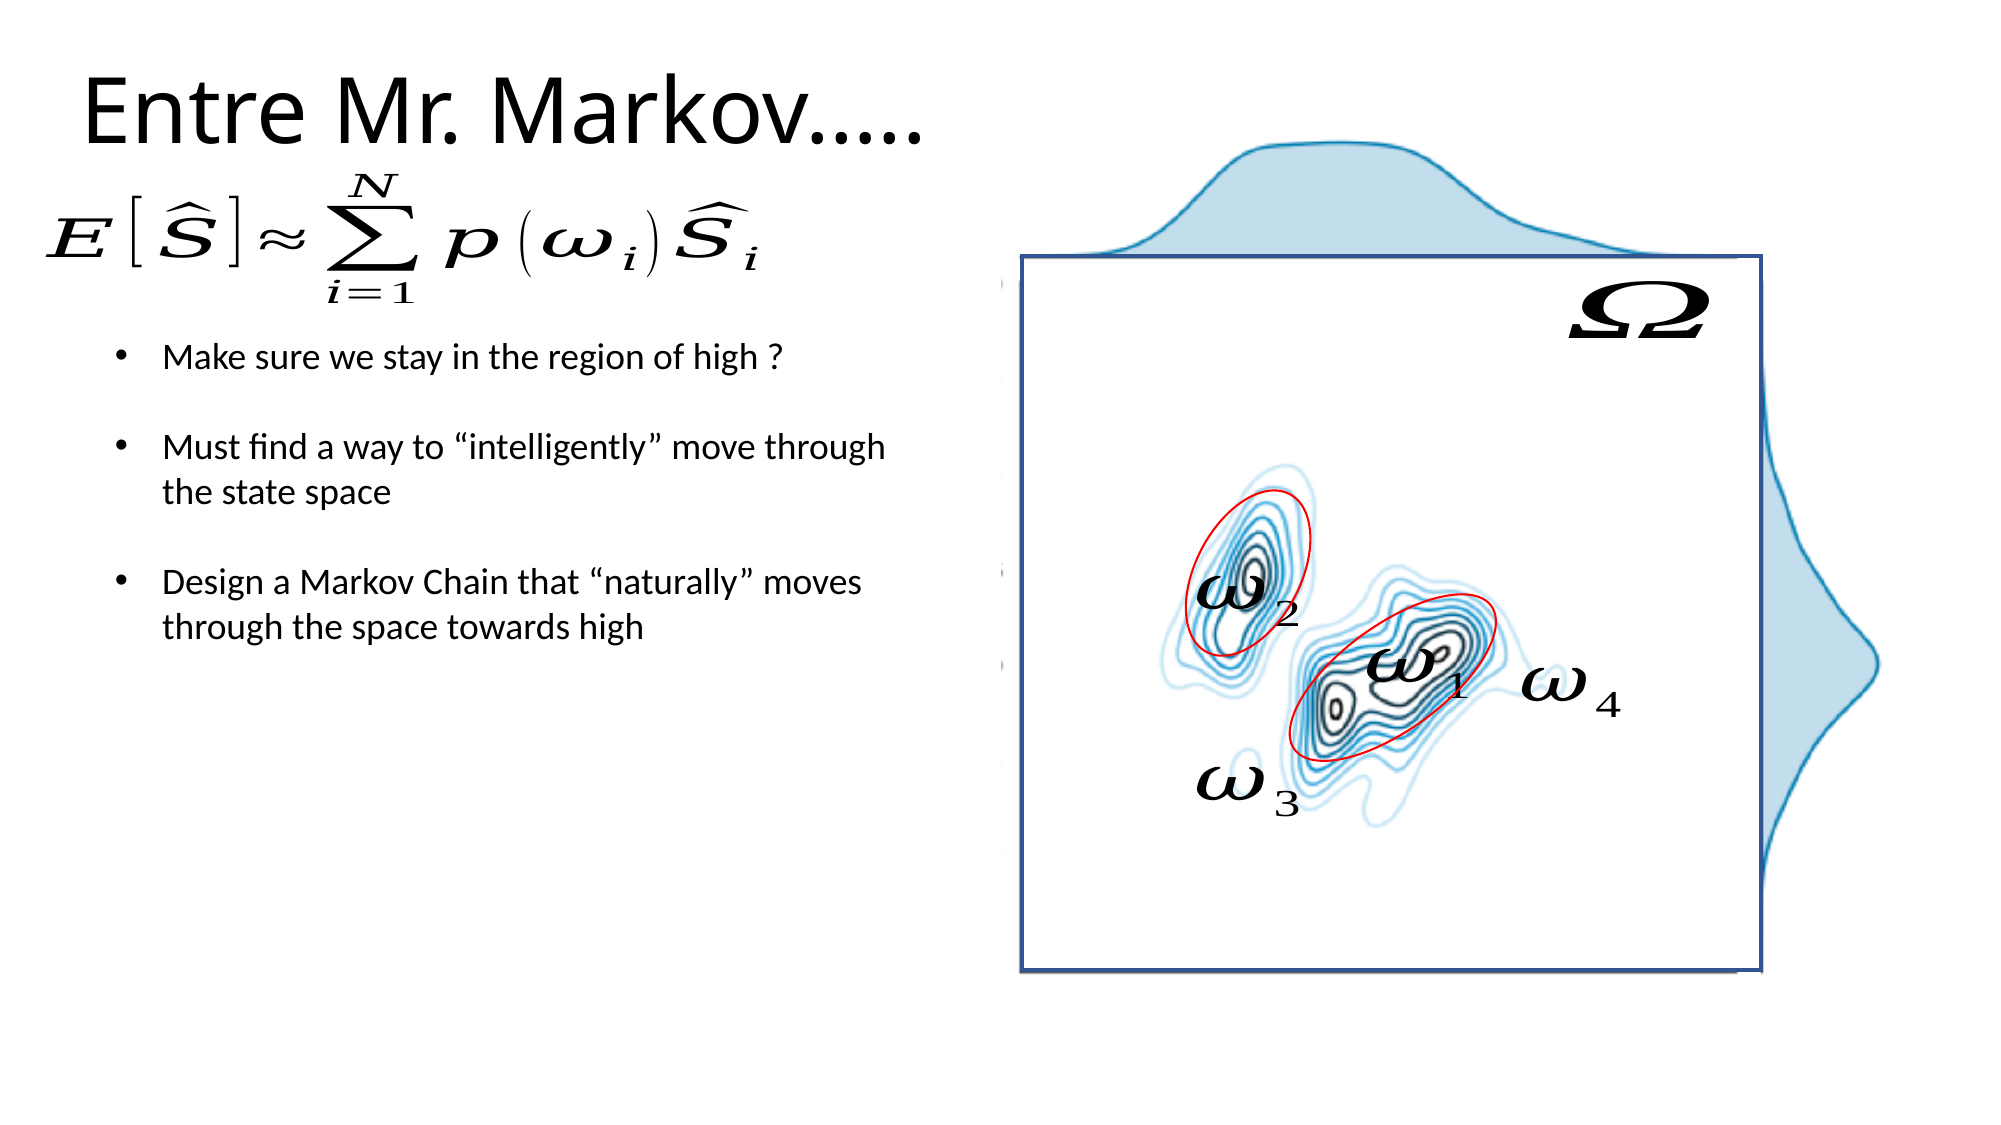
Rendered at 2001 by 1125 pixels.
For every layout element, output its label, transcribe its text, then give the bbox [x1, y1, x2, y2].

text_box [1001, 104, 1900, 985]
title Entre Mr. Markov….. [65, 4, 1791, 223]
